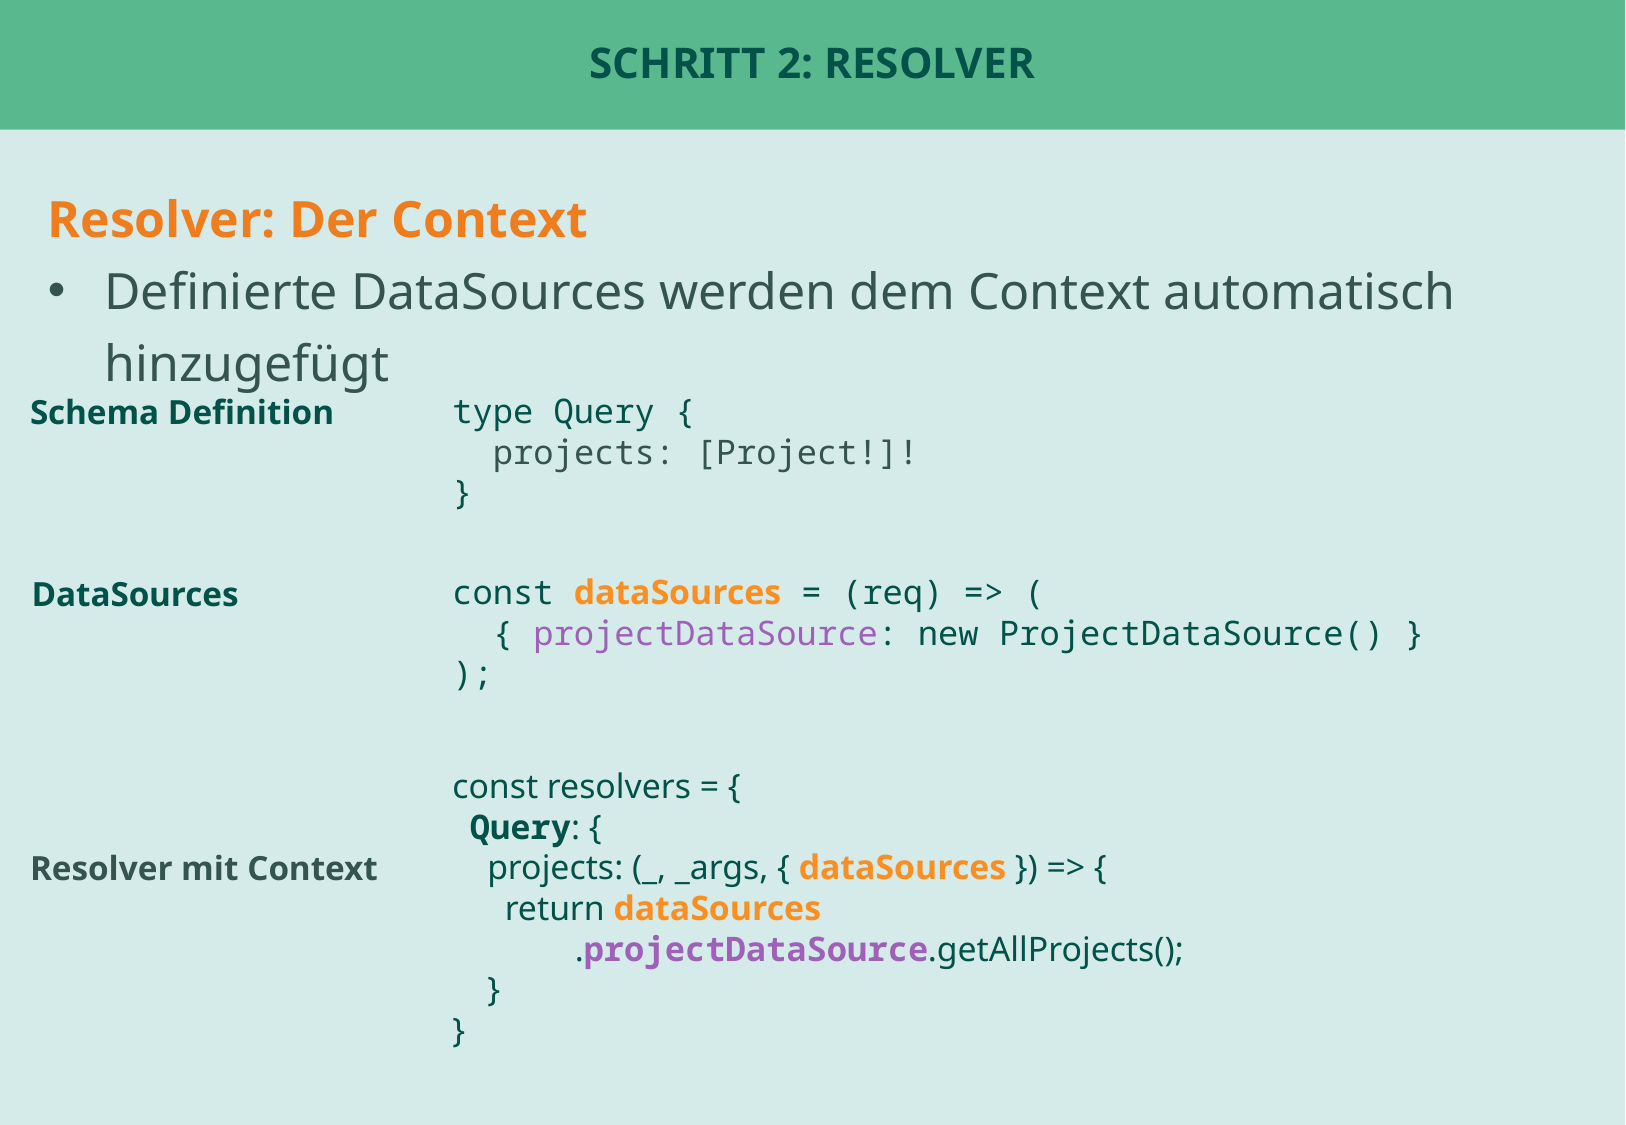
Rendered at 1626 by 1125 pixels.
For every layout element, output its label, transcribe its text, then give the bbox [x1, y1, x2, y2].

title Schritt 2: Resolver [0, 0, 1625, 130]
text_box Resolver mit Context [15, 839, 416, 895]
text_box DataSources [16, 565, 418, 621]
text_box type Query { projects: [Project!]! } [452, 389, 1555, 553]
text_box Resolver: Der Context Definierte DataSources werden dem Context automatisch hinzugefügt [33, 168, 1592, 399]
text_box Schema Definition [15, 383, 416, 439]
text_box const dataSources = (req) => ( { projectDataSource: new ProjectDataSource() } ); [452, 570, 1555, 693]
text_box const resolvers = { Query: { projects: (_, _args, { dataSources }) => { return dataSources .projectDataSource.getAllProjects(); } } [452, 765, 1625, 1050]
